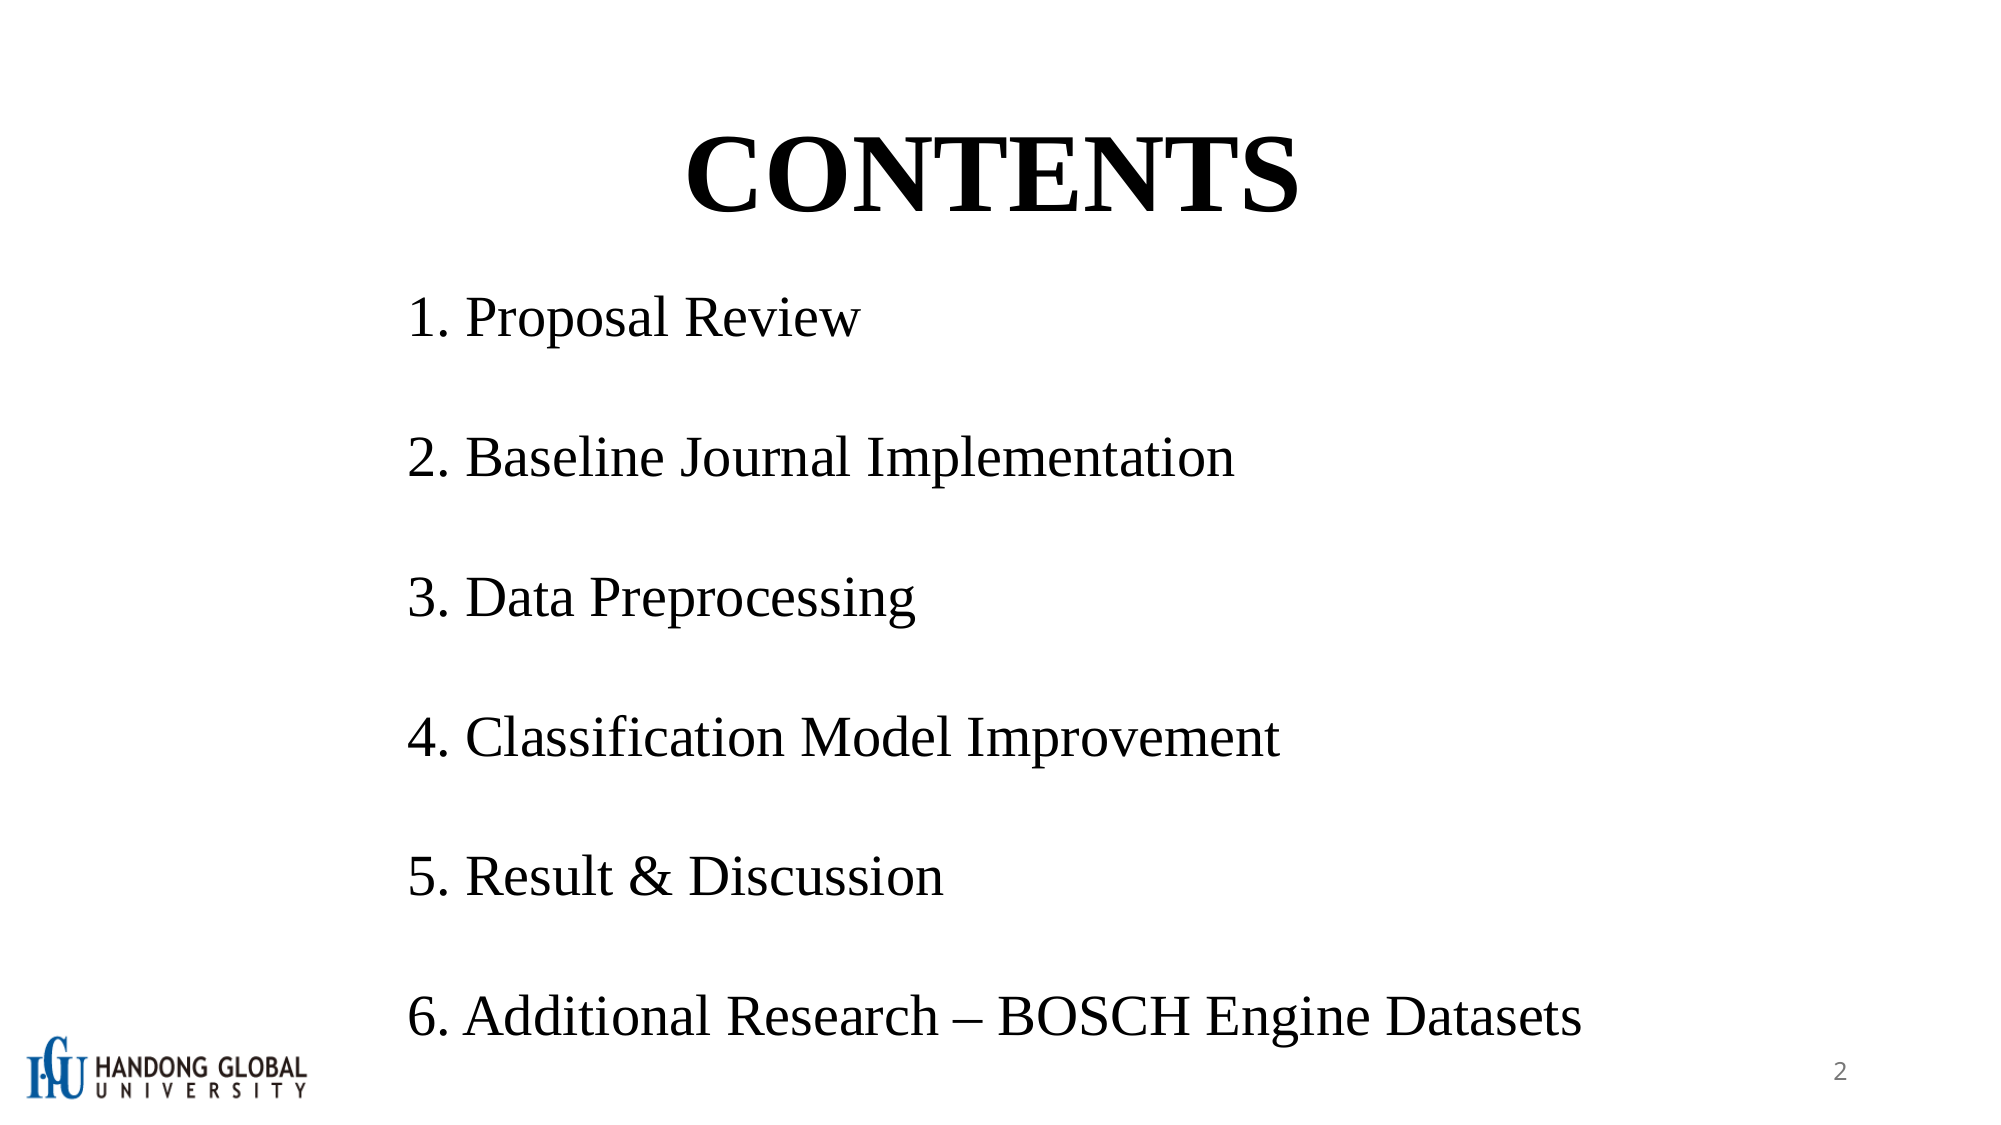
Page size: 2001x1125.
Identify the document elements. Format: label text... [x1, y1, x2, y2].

text_box 1. Proposal Review 2. Baseline Journal Implementation 3. Data Preprocessing 4. Classification Model Improvement 5. Result & Discussion 6. Additional Research – BOSCH Engine Datasets [392, 270, 1703, 1055]
text_box CONTENTS [668, 91, 1332, 242]
picture [13, 1035, 311, 1119]
slide_number 2 [1412, 1042, 1863, 1103]
